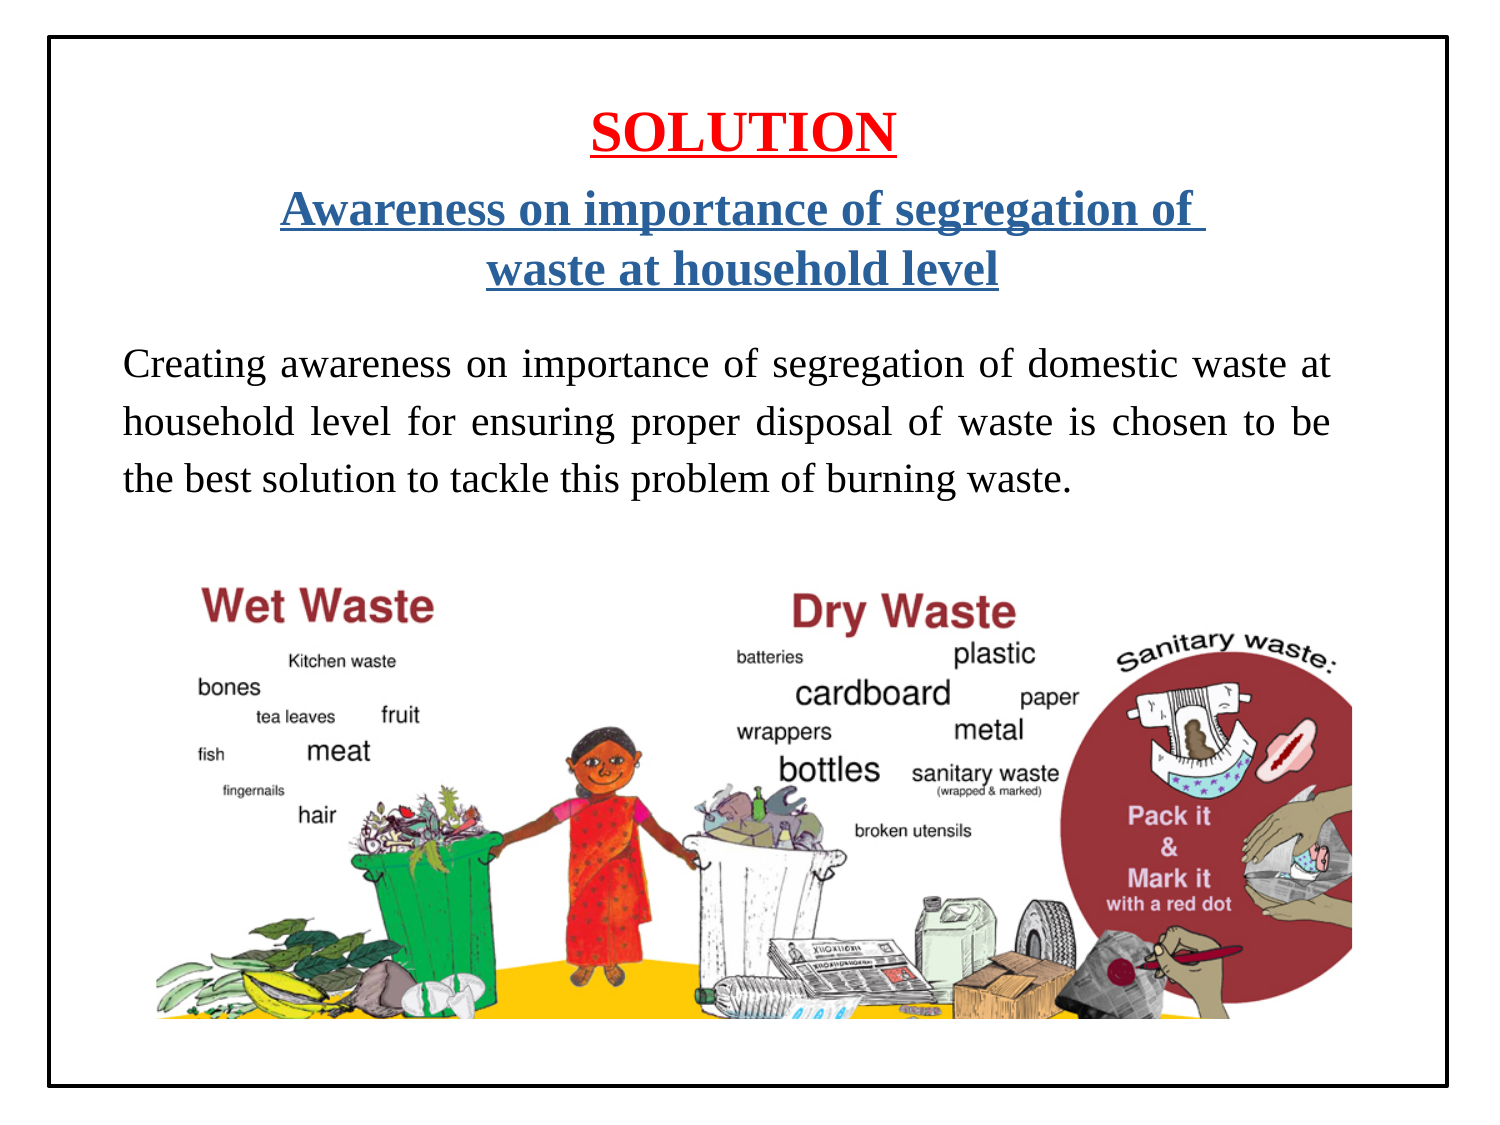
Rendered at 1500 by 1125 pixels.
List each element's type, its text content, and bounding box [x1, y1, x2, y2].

text_box Creating awareness on importance of segregation of domestic waste at household level for ensuring proper disposal of waste is chosen to be the best solution to tackle this problem of burning waste. [108, 321, 1348, 460]
text_box Awareness on importance of segregation of waste at household level [112, 180, 1373, 290]
text_box [48, 37, 1448, 1086]
picture [155, 543, 1353, 1019]
